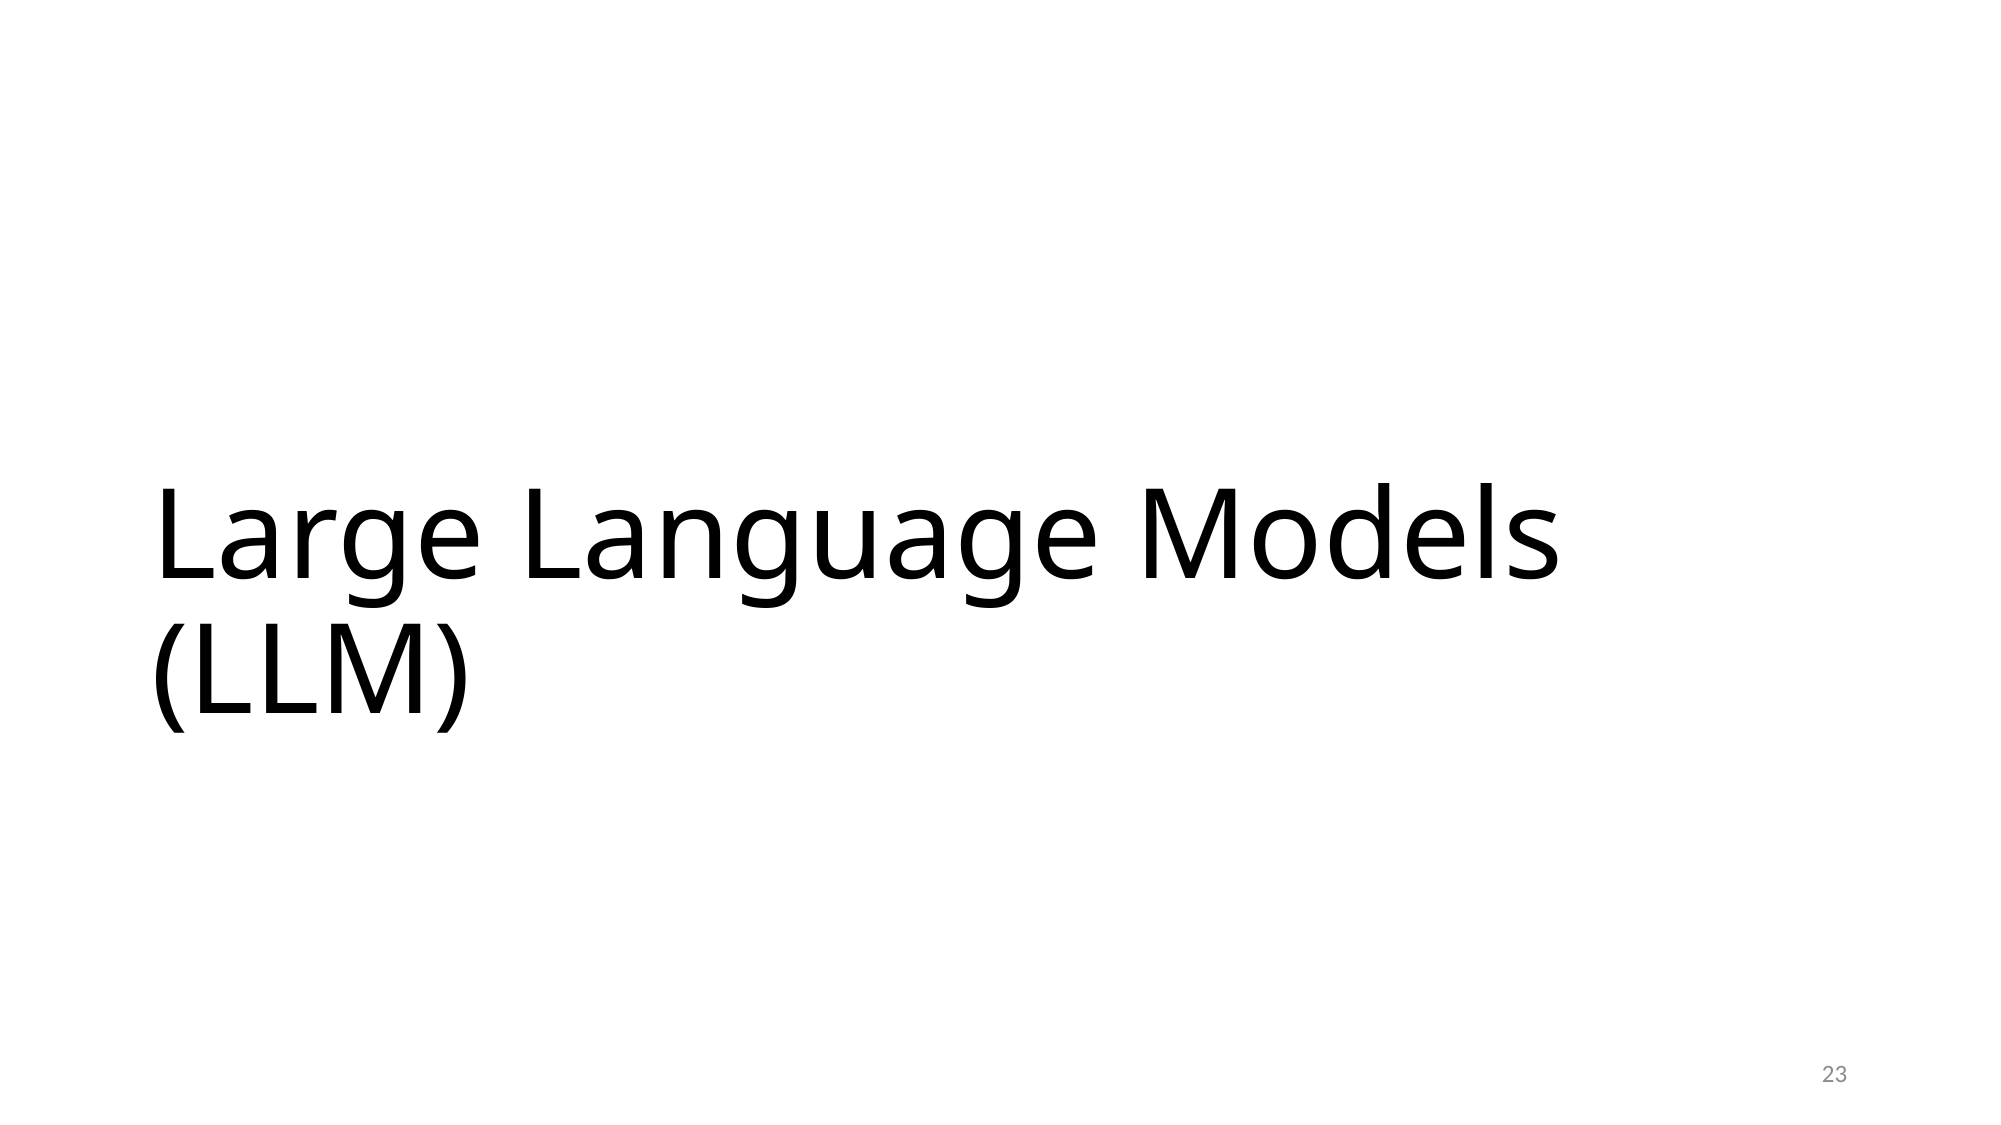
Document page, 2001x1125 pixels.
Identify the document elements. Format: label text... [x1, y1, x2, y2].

title Large Language Models (LLM) [136, 280, 1862, 749]
slide_number 23 [1412, 1042, 1863, 1103]
